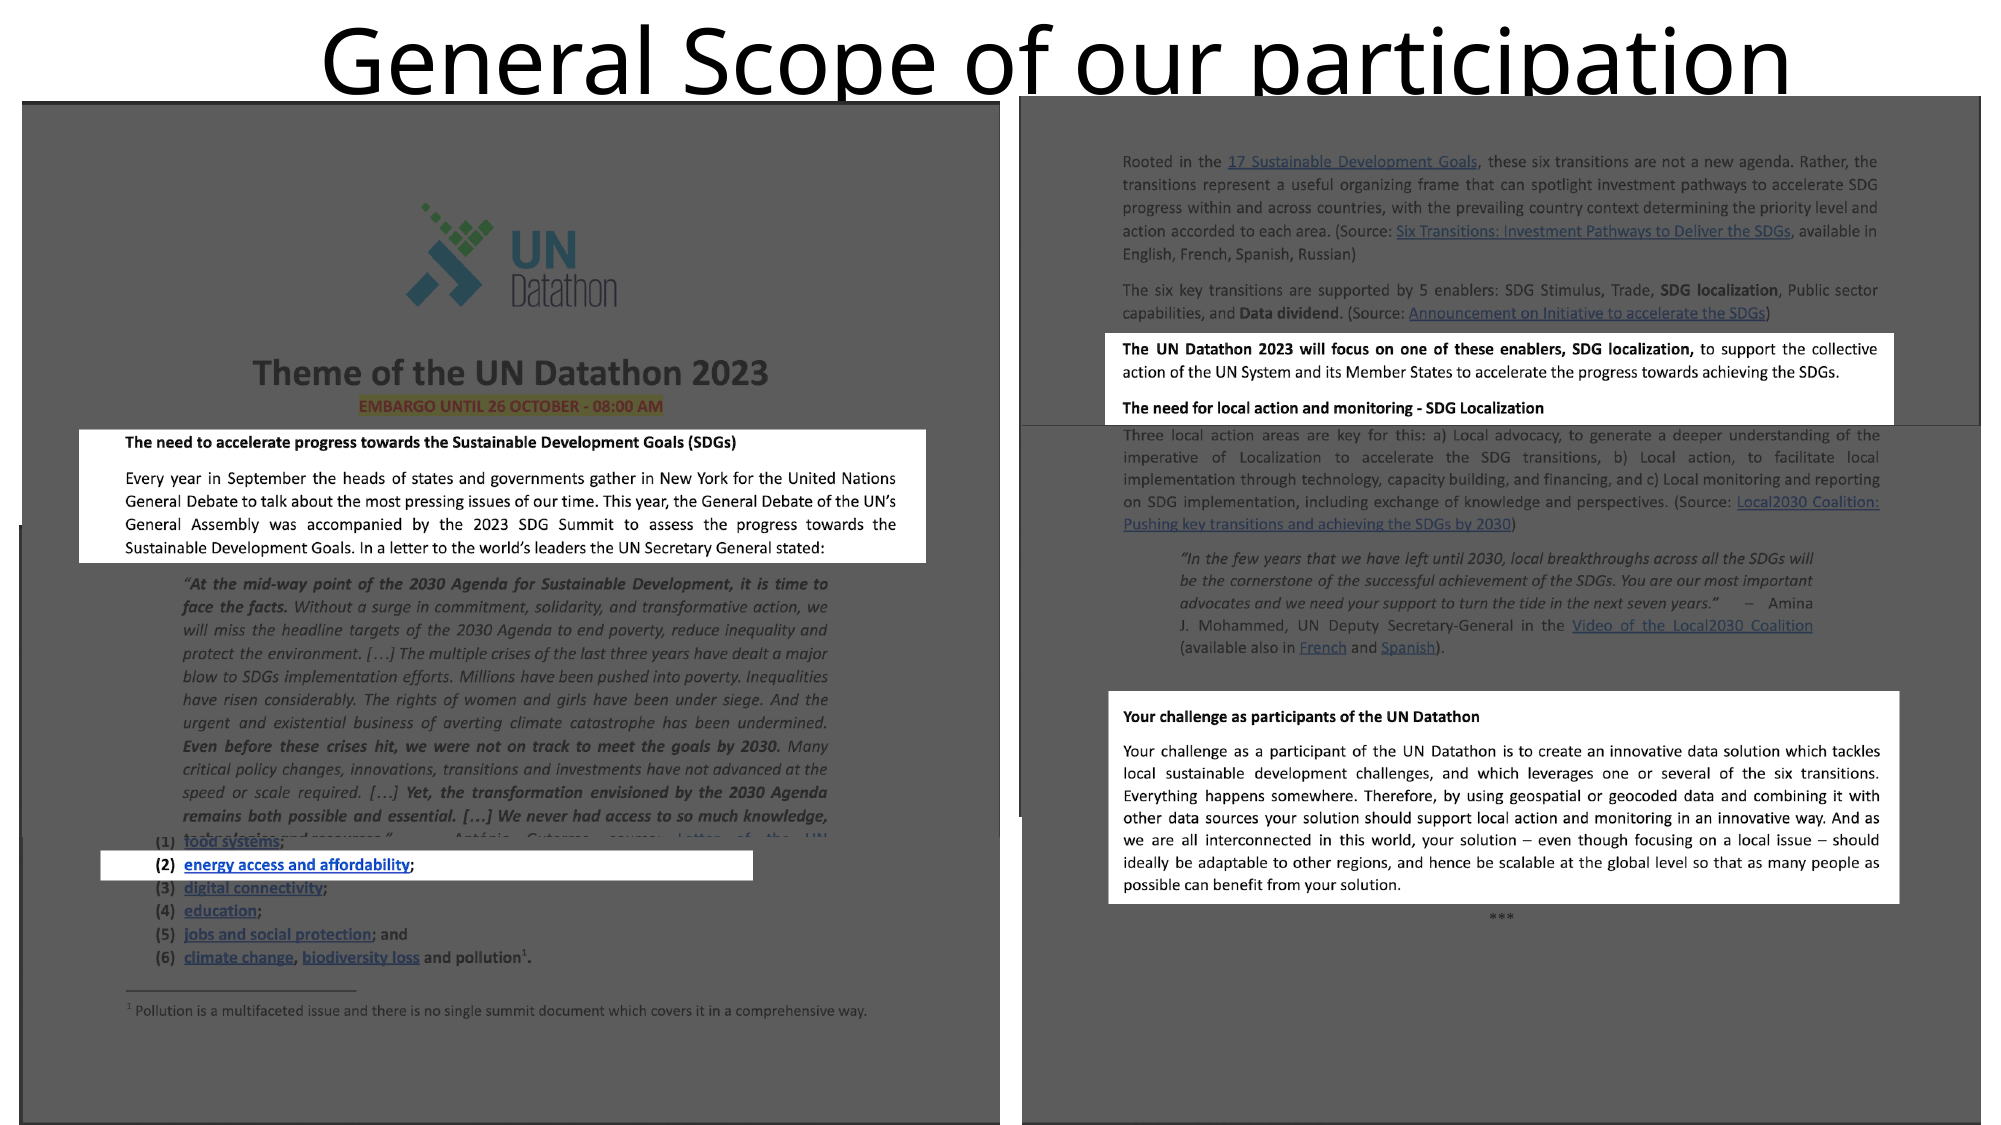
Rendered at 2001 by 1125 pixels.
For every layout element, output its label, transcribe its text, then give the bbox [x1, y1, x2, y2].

picture [1019, 96, 1981, 1125]
title General Scope of our participation [304, 0, 2000, 174]
picture [19, 101, 1001, 1125]
